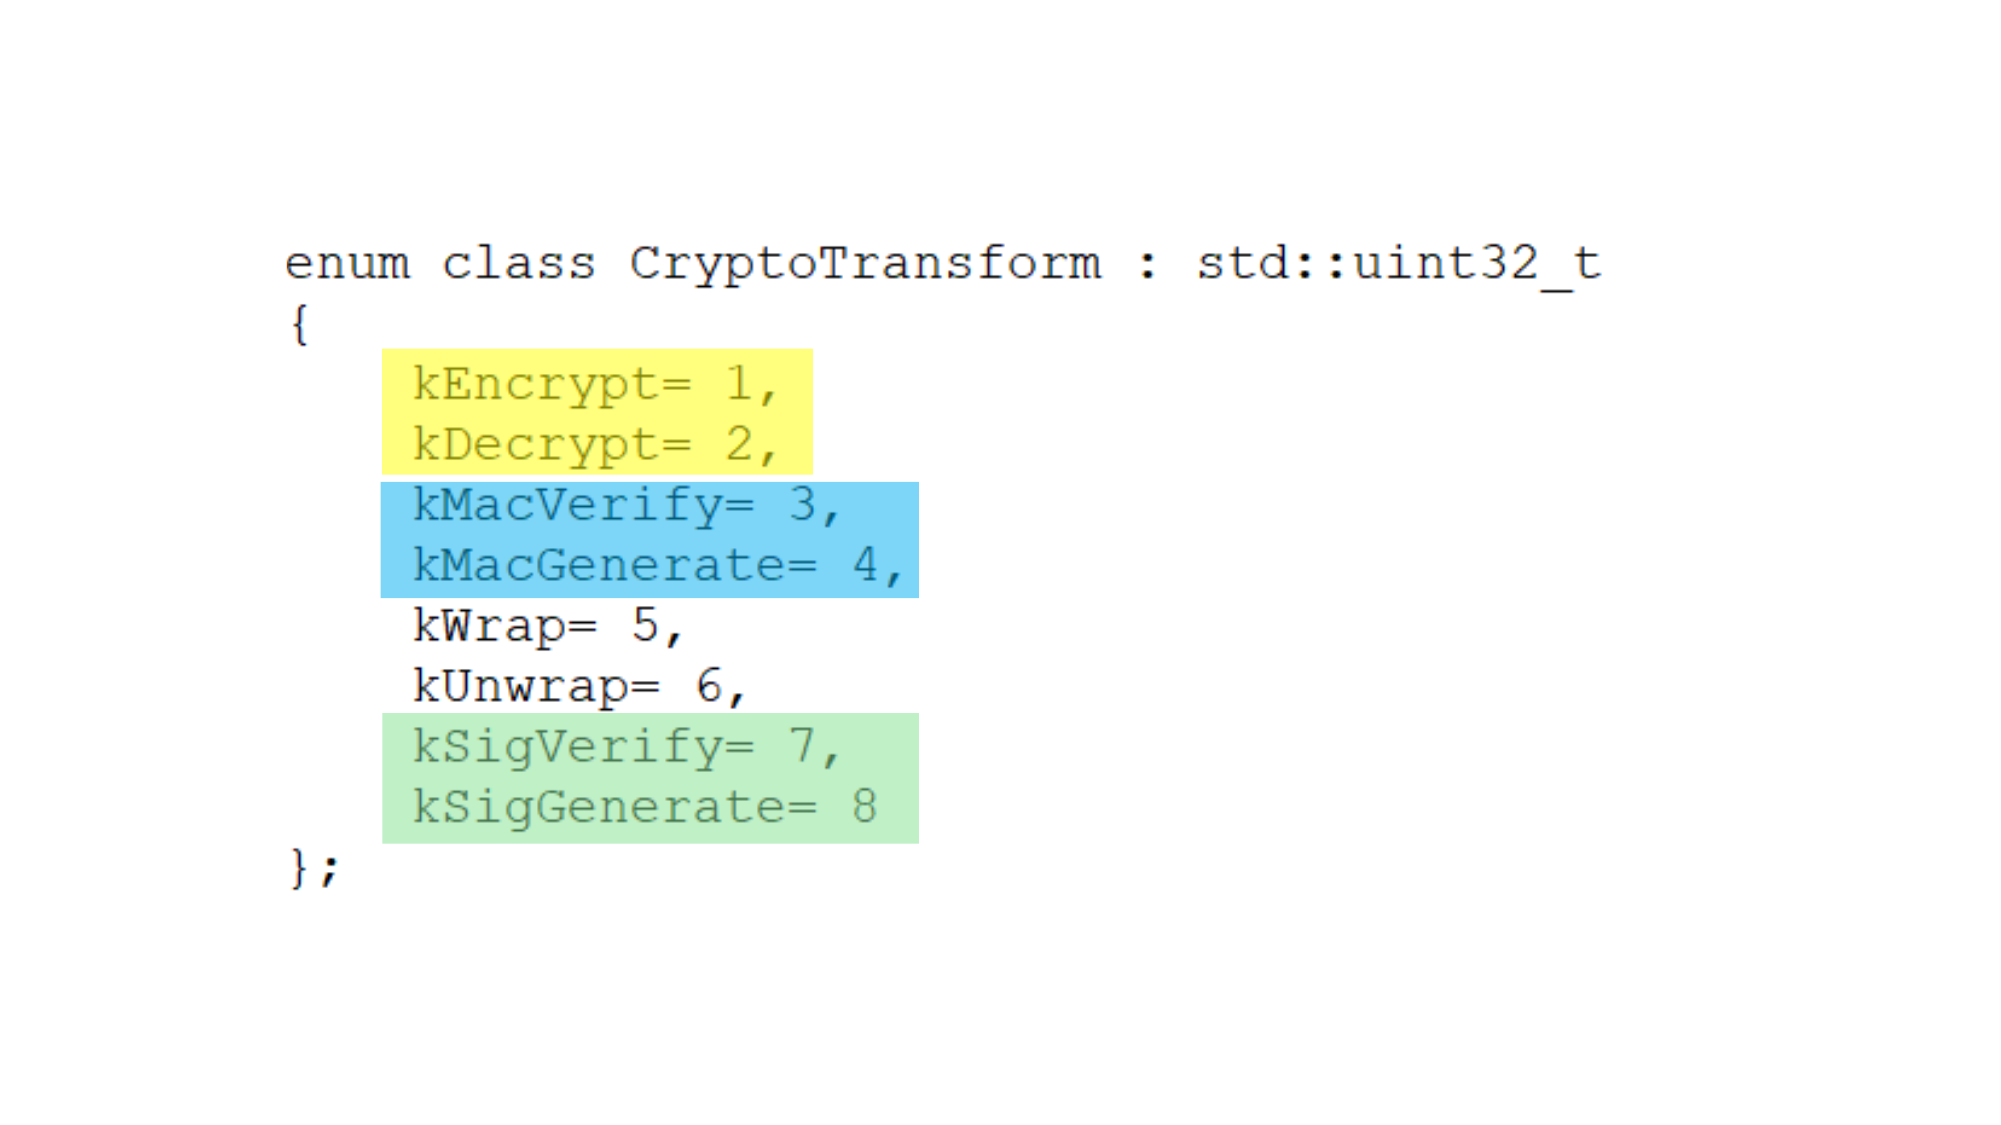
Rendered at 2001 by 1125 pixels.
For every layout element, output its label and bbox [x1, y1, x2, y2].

picture [286, 199, 1665, 924]
